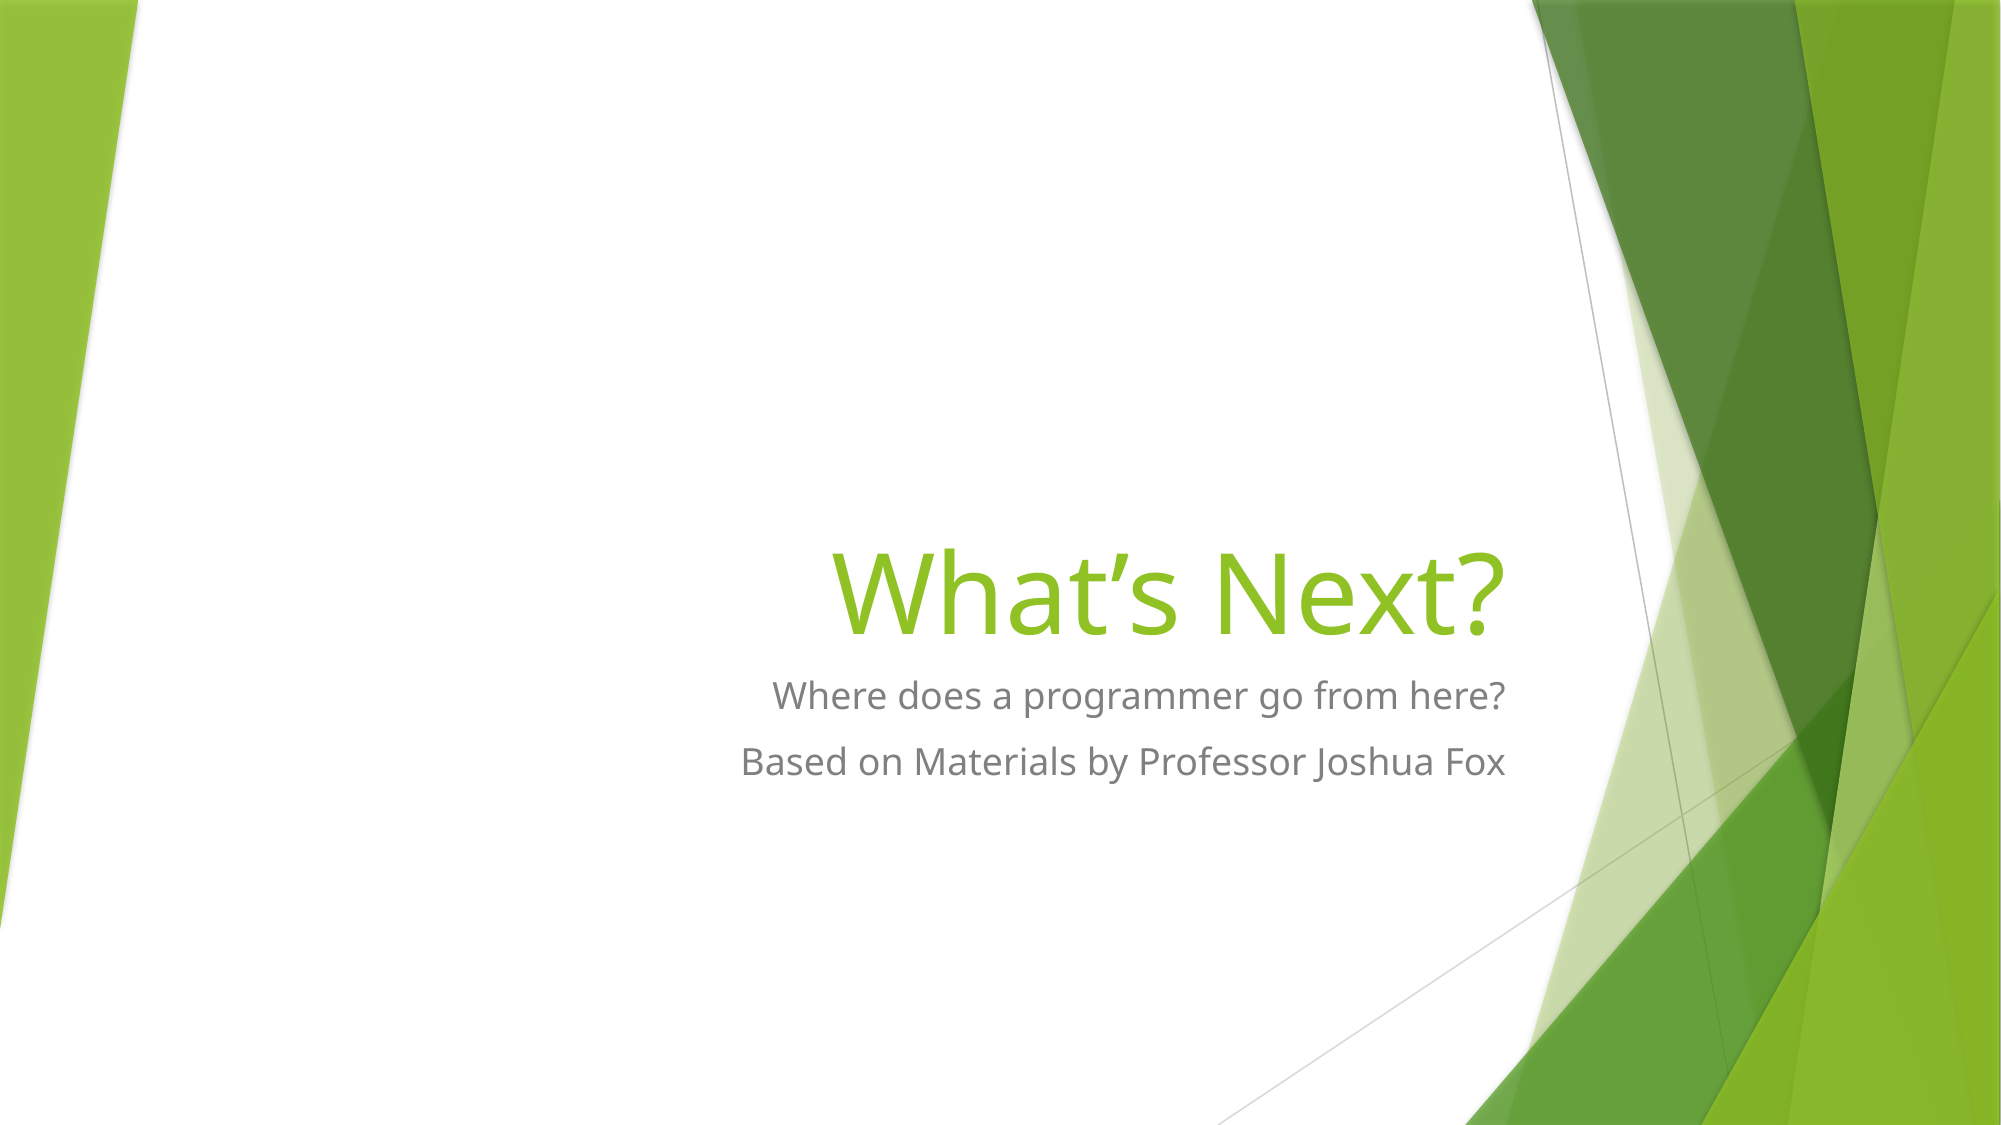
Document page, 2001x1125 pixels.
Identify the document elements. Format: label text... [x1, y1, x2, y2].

title What’s Next? [247, 394, 1522, 664]
subtitle Where does a programmer go from here? Based on Materials by Professor Joshua Fox [247, 664, 1522, 845]
